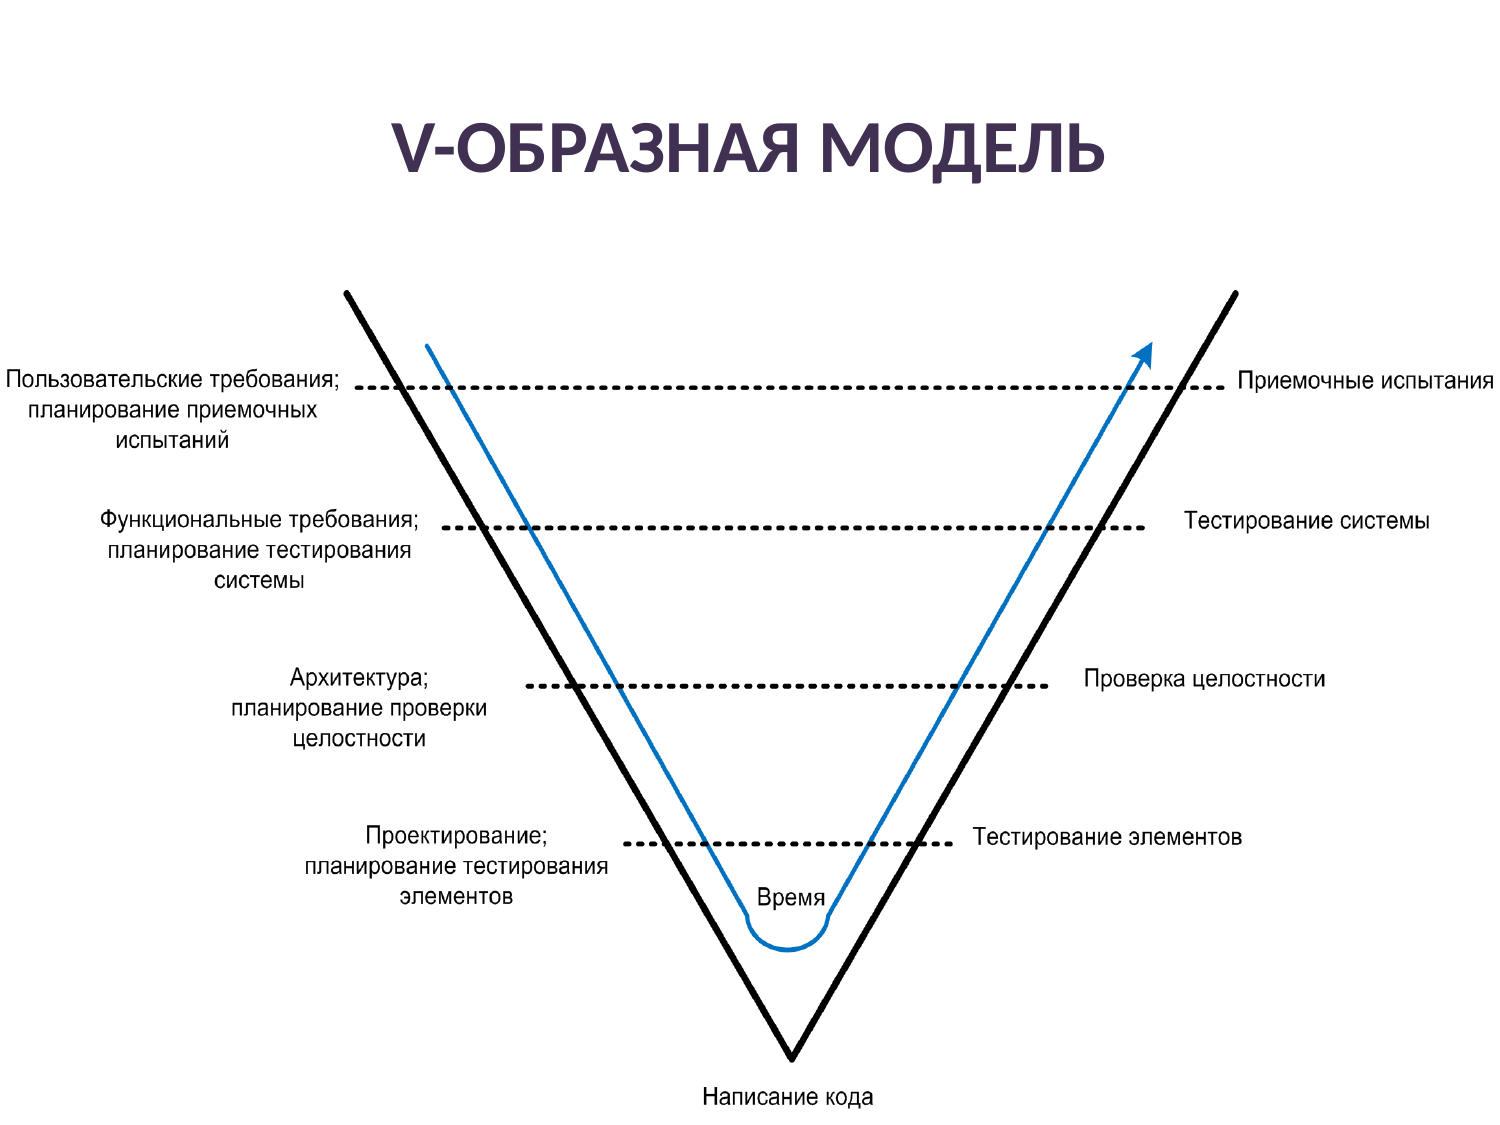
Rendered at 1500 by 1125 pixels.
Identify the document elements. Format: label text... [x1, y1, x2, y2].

text_box V-ОБРАЗНАЯ МОДЕЛЬ [0, 89, 1500, 195]
picture [0, 267, 1500, 1125]
